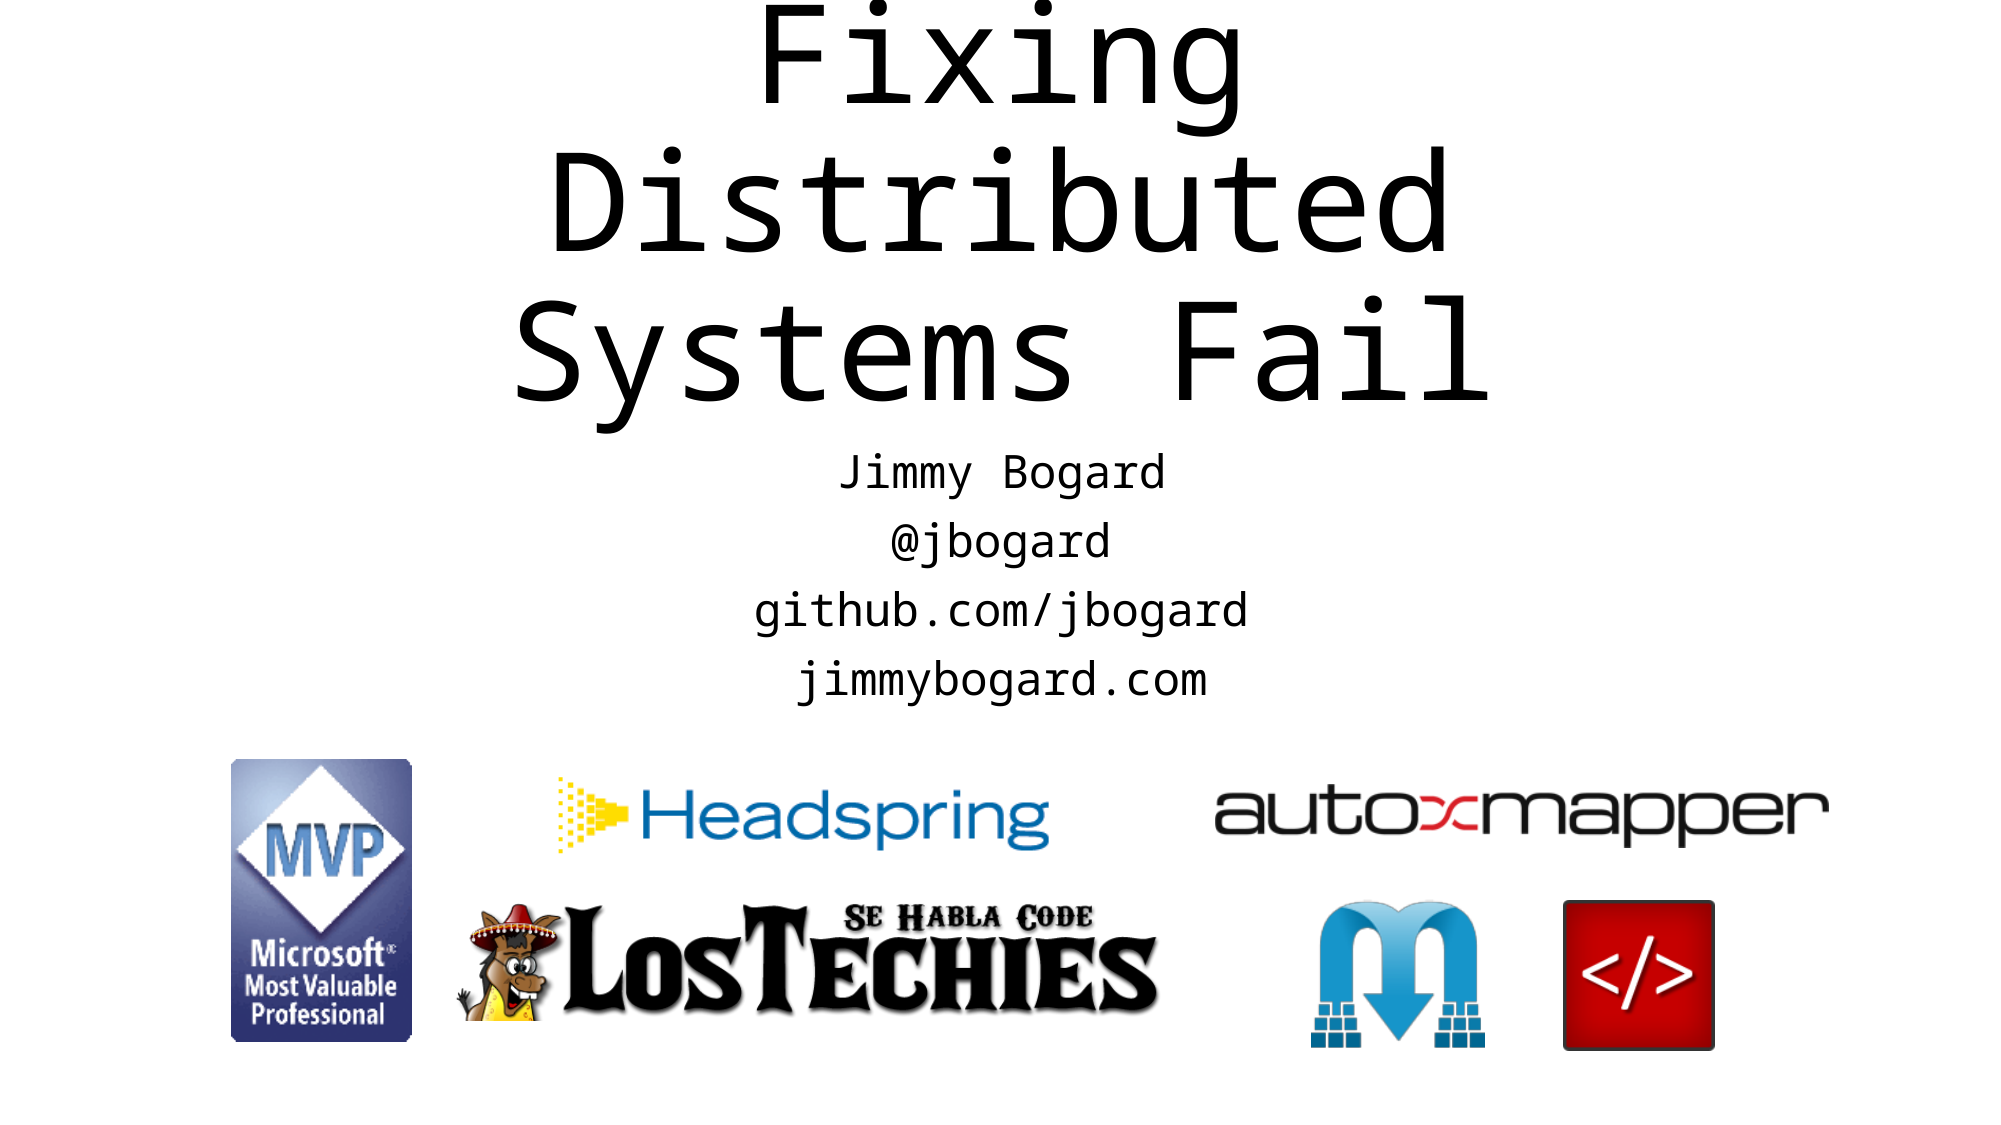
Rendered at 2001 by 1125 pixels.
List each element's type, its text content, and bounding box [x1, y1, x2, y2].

picture [1215, 784, 1829, 848]
picture [231, 759, 1485, 1060]
subtitle Jimmy Bogard @jbogard github.com/jbogard jimmybogard.com [438, 441, 1564, 714]
picture [543, 768, 1066, 864]
picture [1563, 900, 1715, 1051]
title Fixing Distributed Systems Fail [288, 11, 1715, 404]
